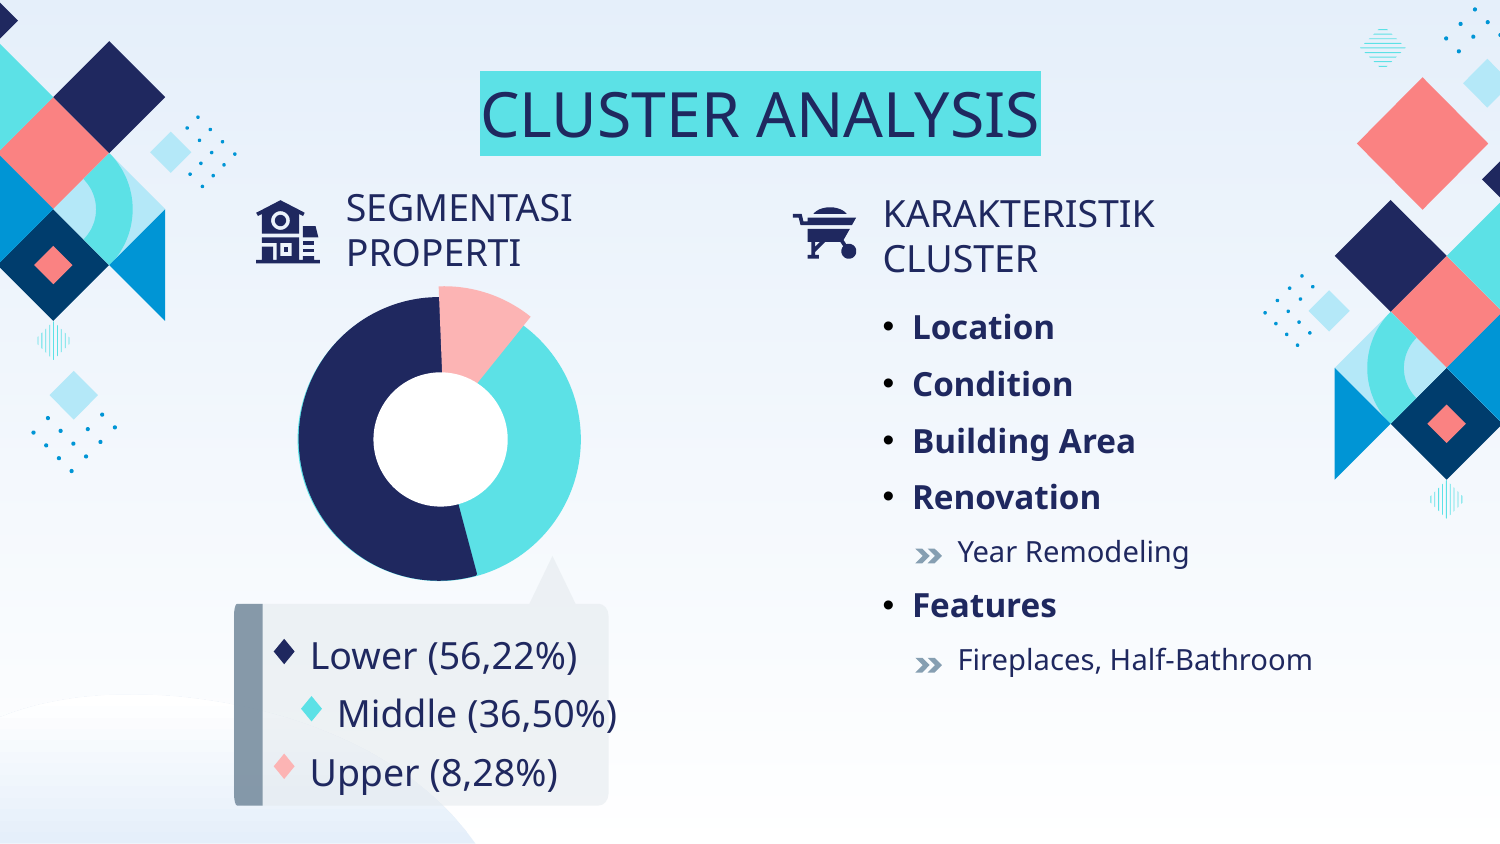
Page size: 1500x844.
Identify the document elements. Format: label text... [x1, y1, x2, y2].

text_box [273, 610, 773, 810]
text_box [299, 286, 583, 580]
title CLUSTER ANALYSIS [128, 60, 1393, 151]
text_box SEGMENTASI PROPERTI [330, 207, 746, 290]
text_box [255, 199, 320, 264]
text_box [792, 207, 1458, 844]
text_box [233, 555, 609, 806]
